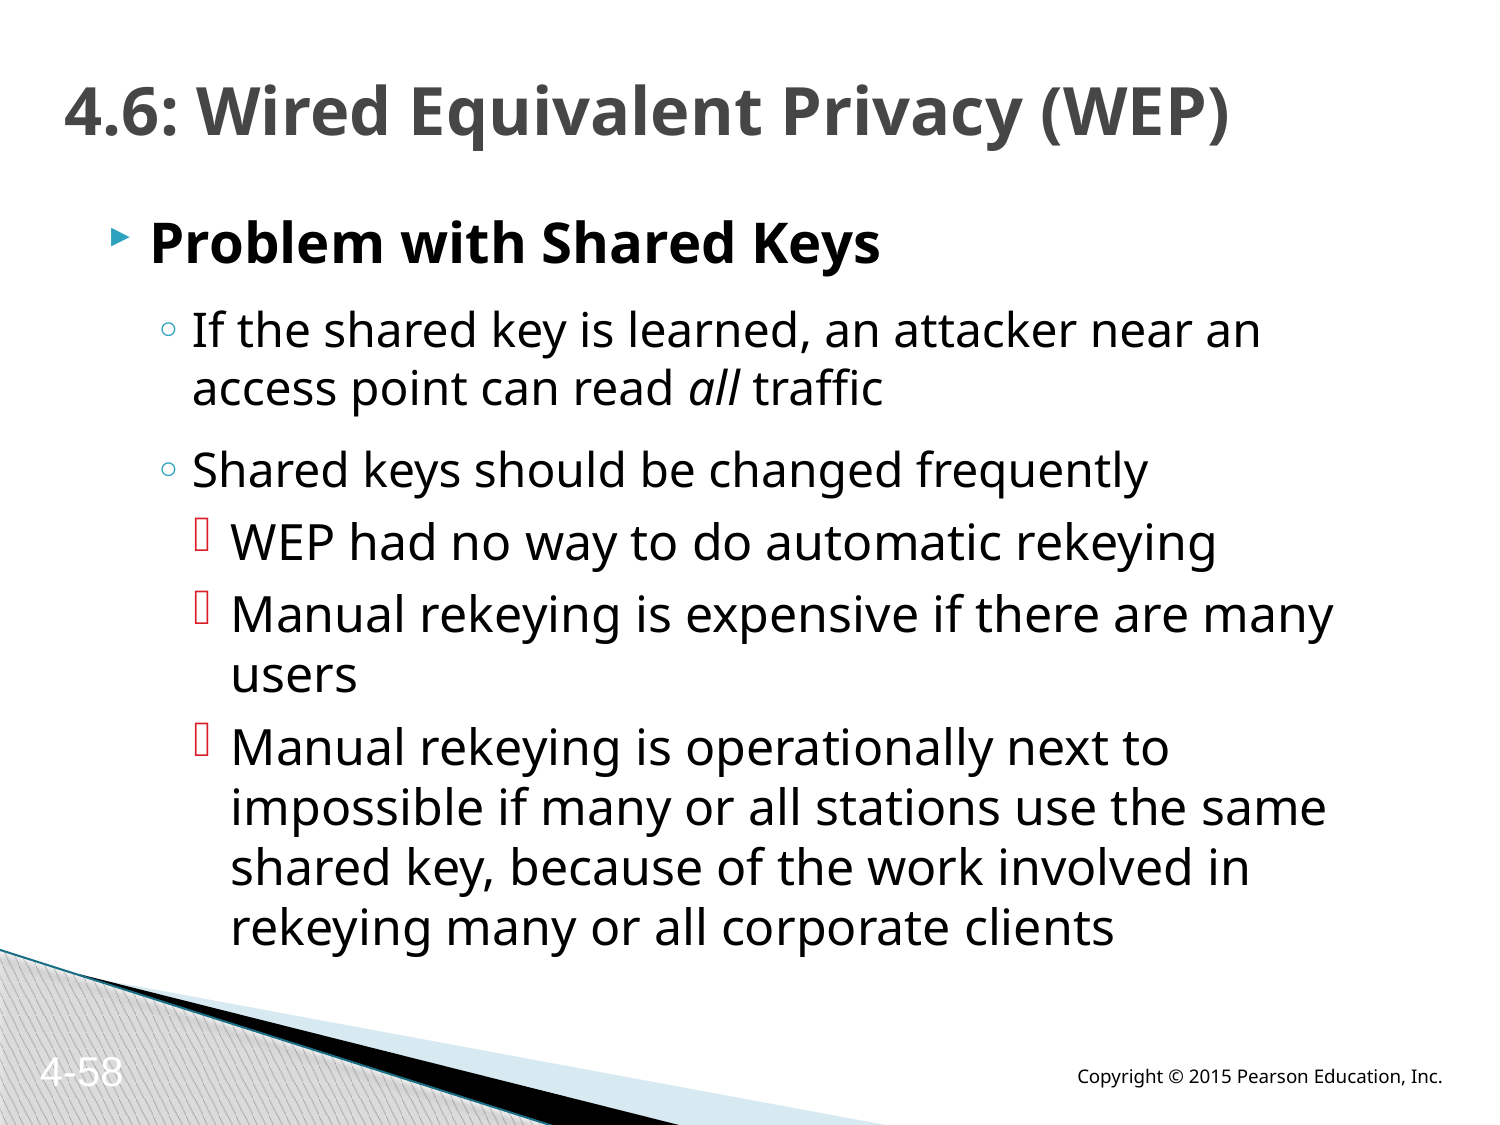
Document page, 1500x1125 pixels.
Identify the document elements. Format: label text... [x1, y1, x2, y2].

slide_number 4-58 [24, 1037, 175, 1100]
title 4.6: Wired Equivalent Privacy (WEP) [50, 37, 1400, 180]
list Problem with Shared Keys If the shared key is learned, an attacker near an access point can read all traffic Shared keys should be changed frequently WEP had no way to do automatic rekeying Manual rekeying is expensive if there are many users Manual rekeying is operationally next to impossible if many or all stations use the same shared key, because of the work involved in rekeying many or all corporate clients [75, 200, 1425, 1075]
